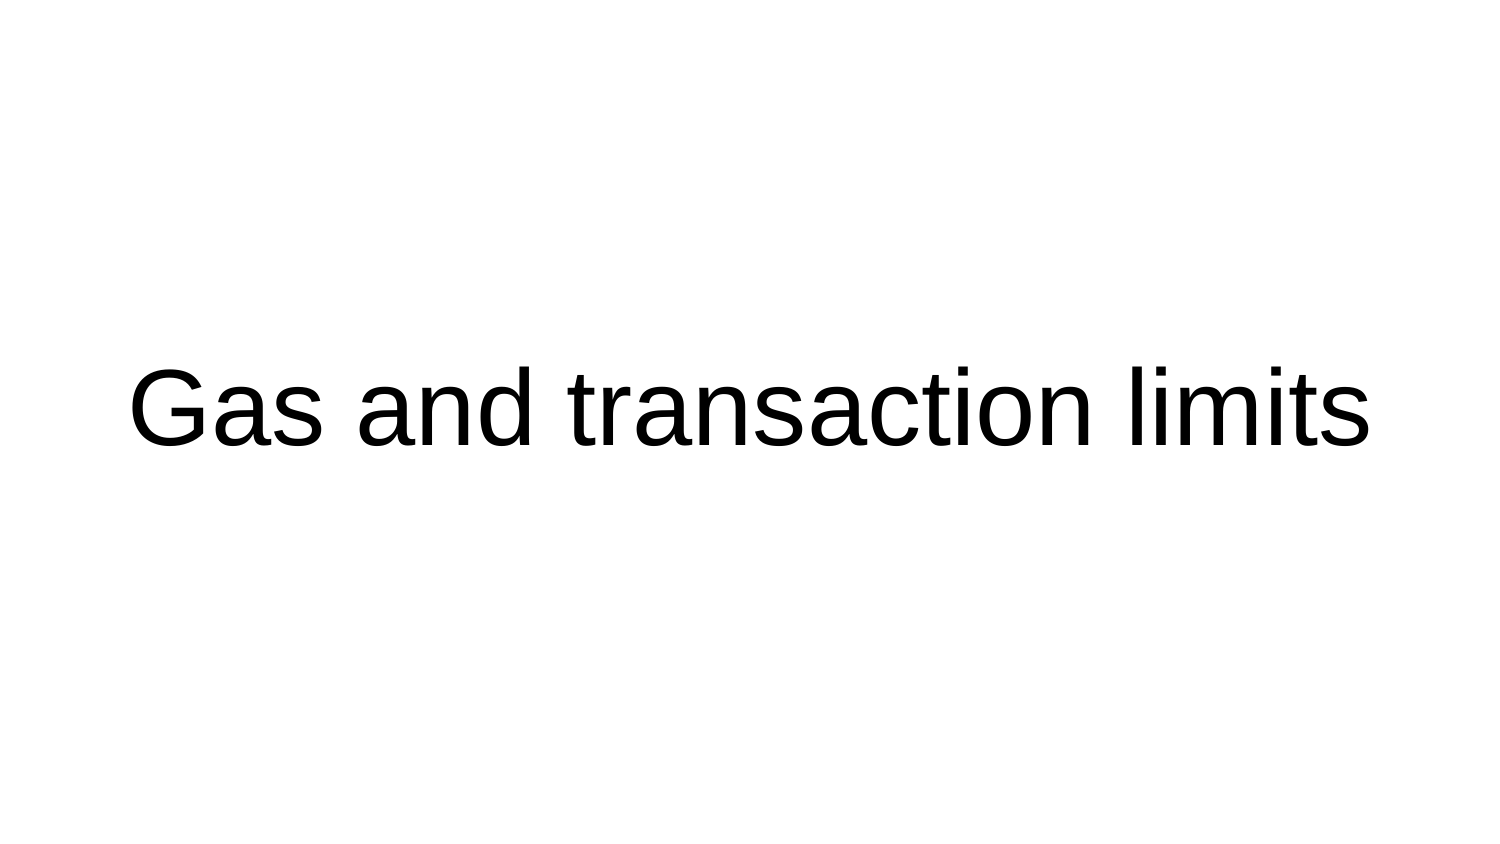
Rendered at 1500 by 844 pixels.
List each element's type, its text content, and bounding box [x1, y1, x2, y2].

title Gas and transaction limits [51, 122, 1449, 683]
